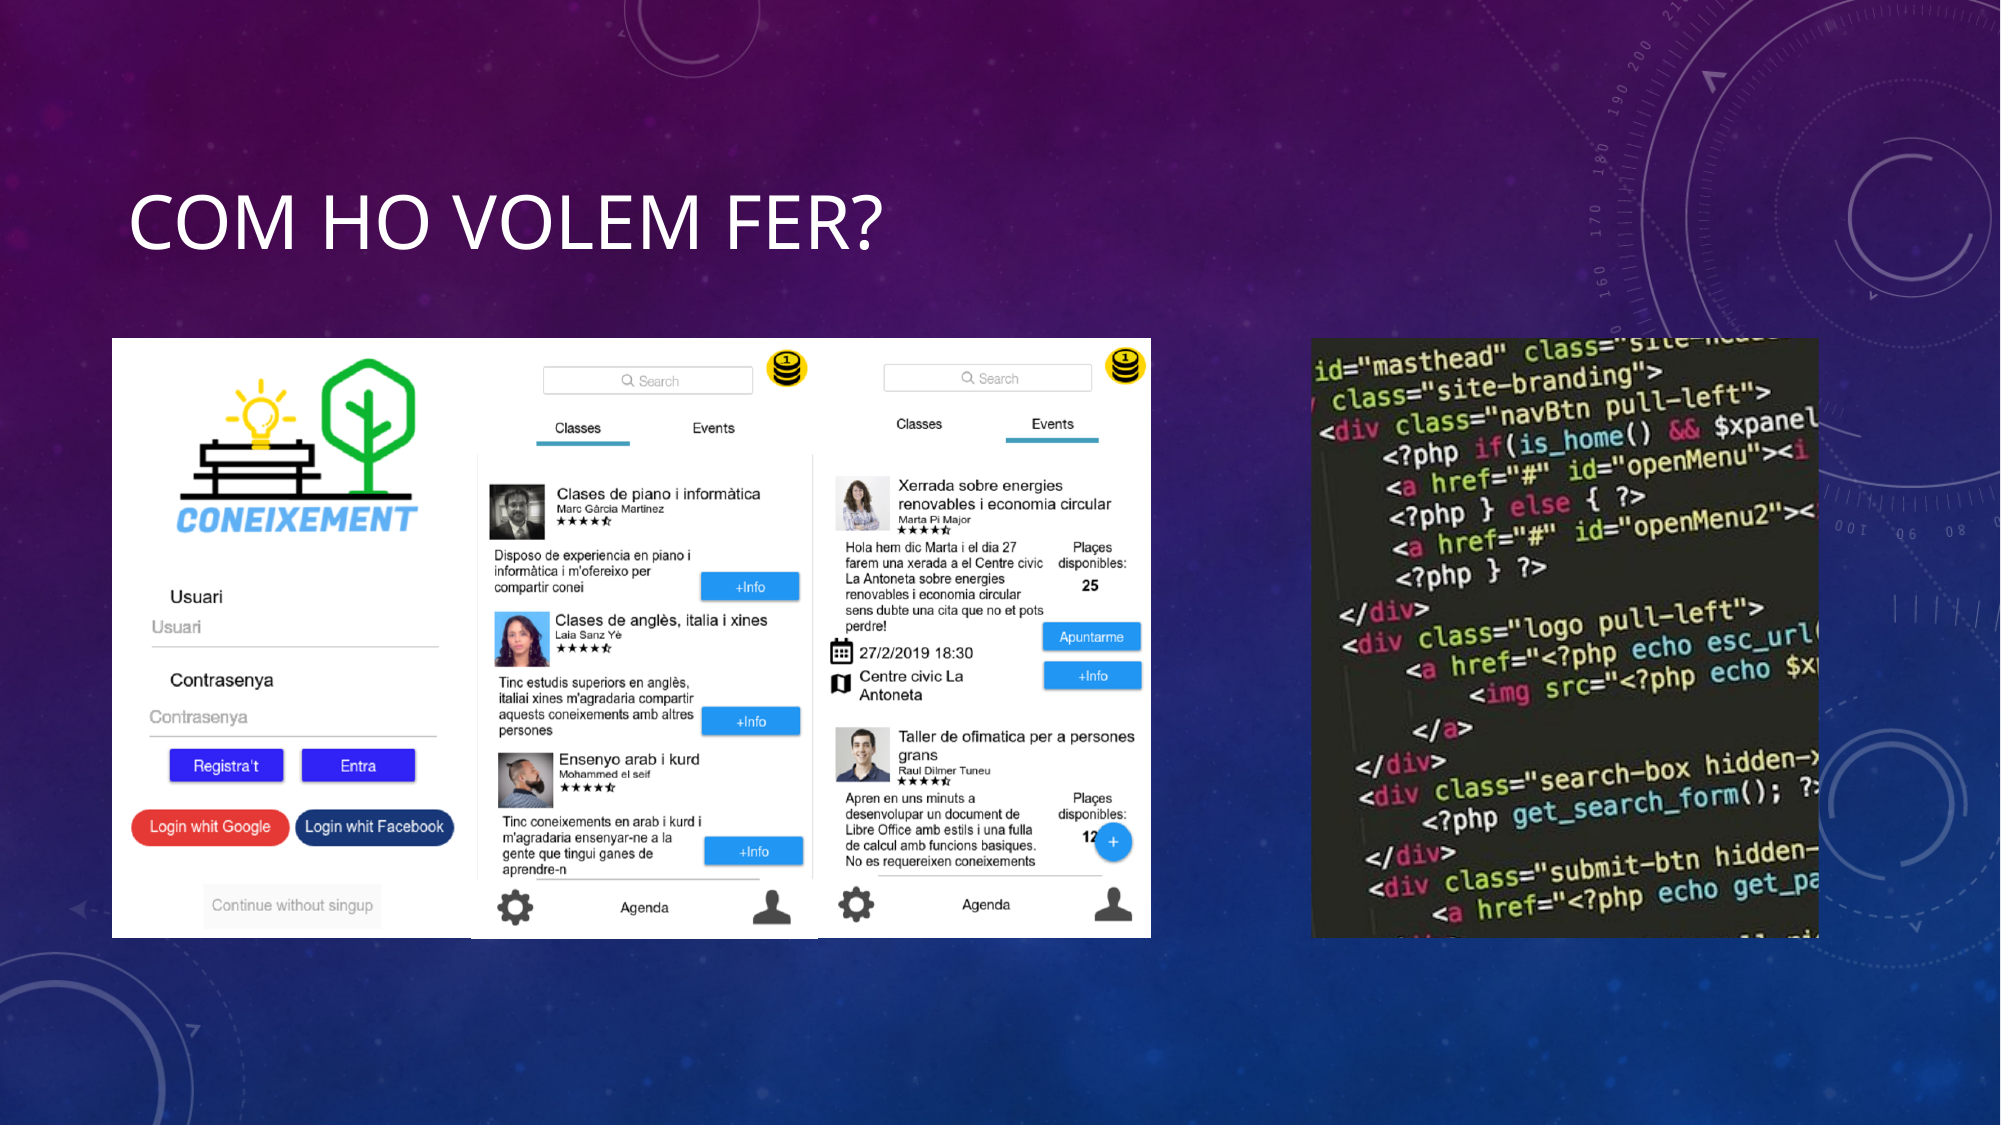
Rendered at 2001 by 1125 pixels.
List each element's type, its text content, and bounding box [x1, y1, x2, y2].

title Com ho volem fer? [112, 99, 1775, 339]
picture [0, 0, 2001, 1125]
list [112, 338, 471, 938]
